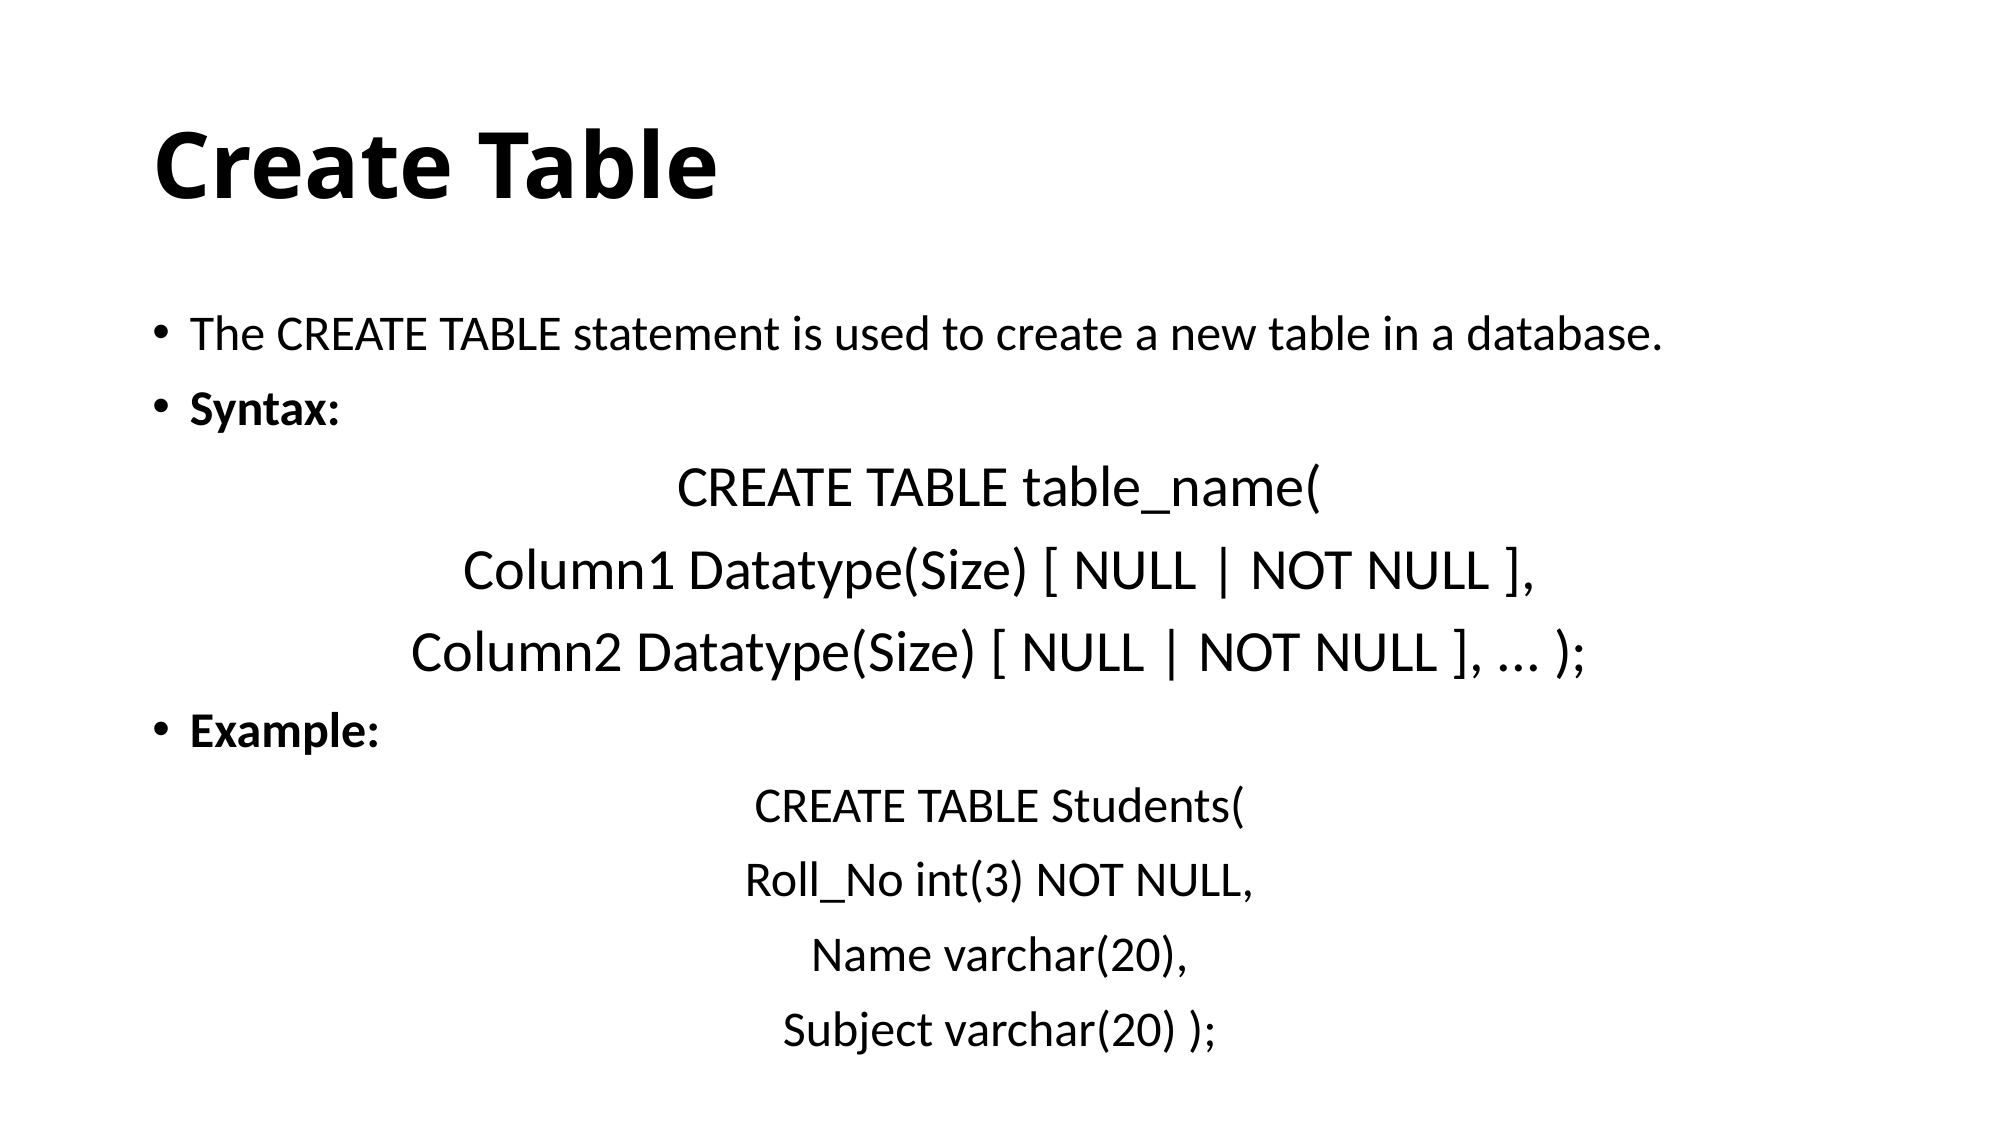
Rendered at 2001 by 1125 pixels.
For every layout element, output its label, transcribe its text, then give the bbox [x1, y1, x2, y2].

title Create Table [137, 59, 1863, 278]
list The CREATE TABLE statement is used to create a new table in a database. Syntax: CREATE TABLE table_name( Column1 Datatype(Size) [ NULL | NOT NULL ], Column2 Datatype(Size) [ NULL | NOT NULL ], ... ); Example: CREATE TABLE Students( Roll_No int(3) NOT NULL, Name varchar(20), Subject varchar(20) ); [137, 299, 1863, 1014]
